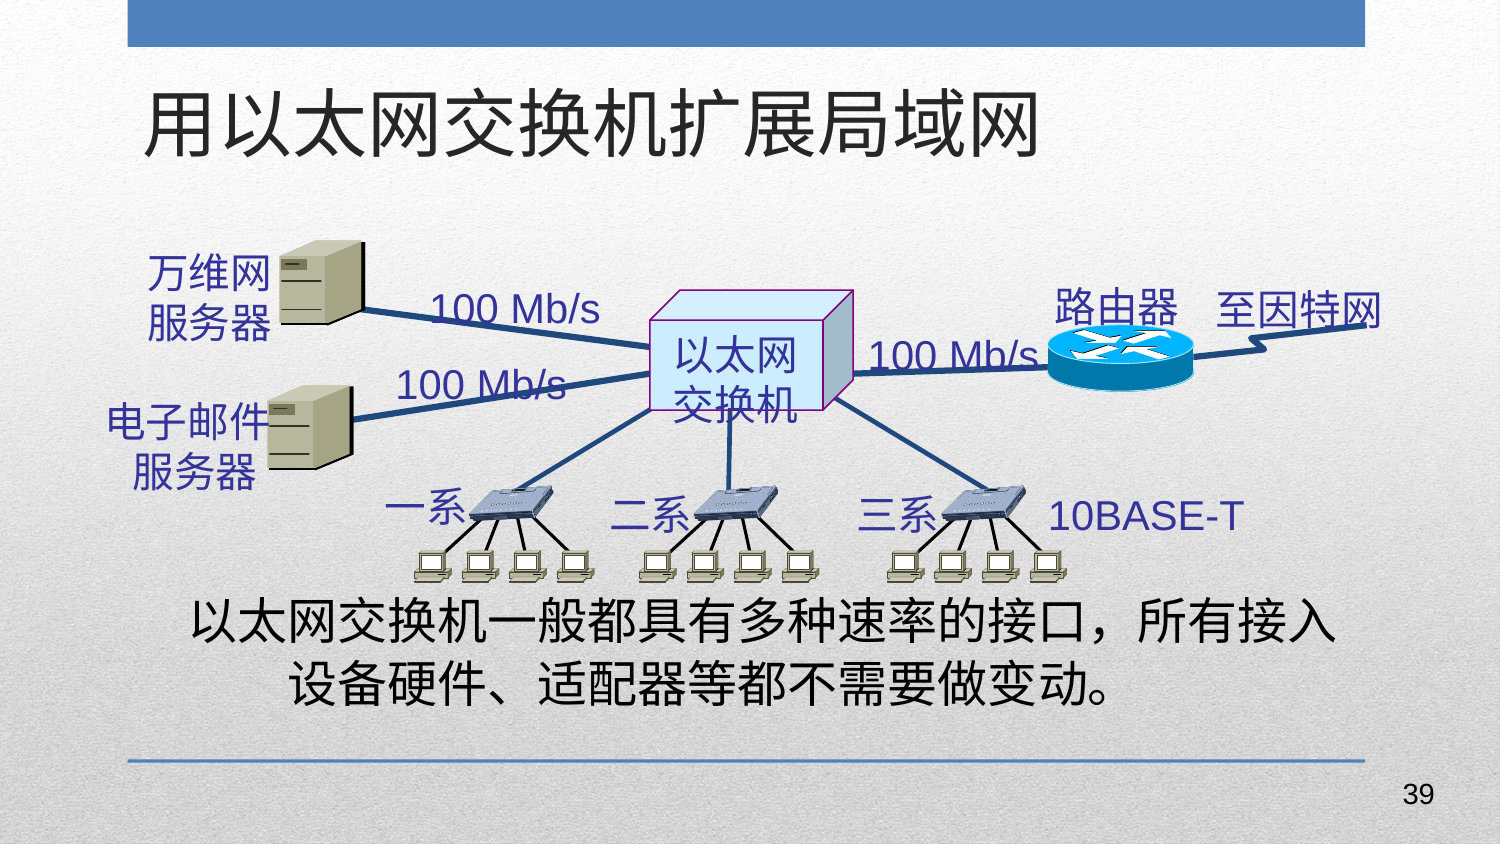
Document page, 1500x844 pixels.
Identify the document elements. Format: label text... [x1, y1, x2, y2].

text_box 以太网交换机一般都具有多种速率的接口，所有接入设备硬件、适配器等都不需要做变动。 [64, 625, 1361, 720]
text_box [87, 234, 1400, 584]
title 用以太网交换机扩展局域网 [127, 8, 1389, 174]
picture [0, 0, 1500, 844]
text_box 39 [1074, 768, 1450, 827]
